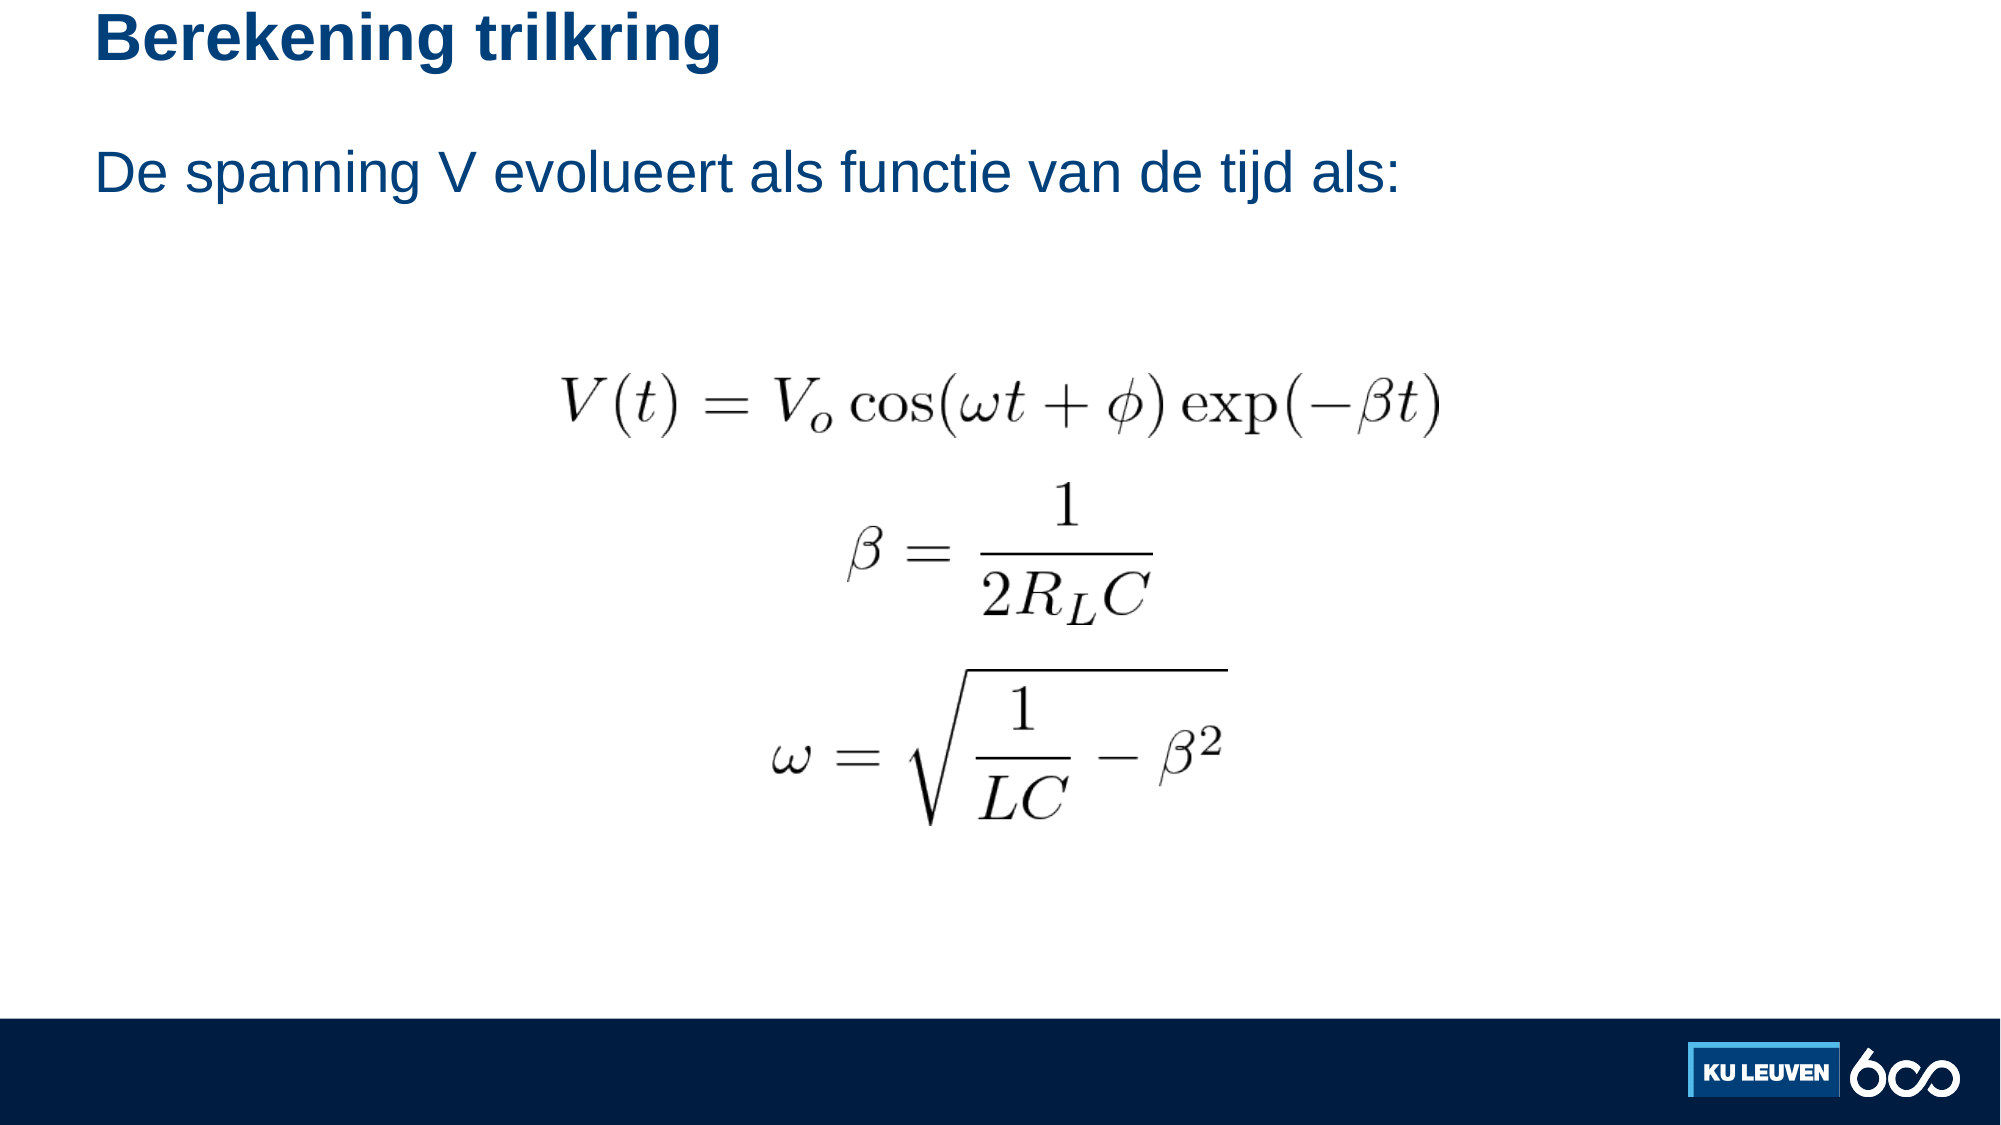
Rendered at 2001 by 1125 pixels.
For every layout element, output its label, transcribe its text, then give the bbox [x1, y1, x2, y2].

picture [561, 373, 1439, 438]
picture [847, 482, 1153, 625]
list De spanning V evolueert als functie van de tijd als: [94, 142, 1900, 781]
title Berekening trilkring [94, 2, 1906, 110]
picture [772, 669, 1228, 826]
picture [1688, 1042, 1960, 1097]
